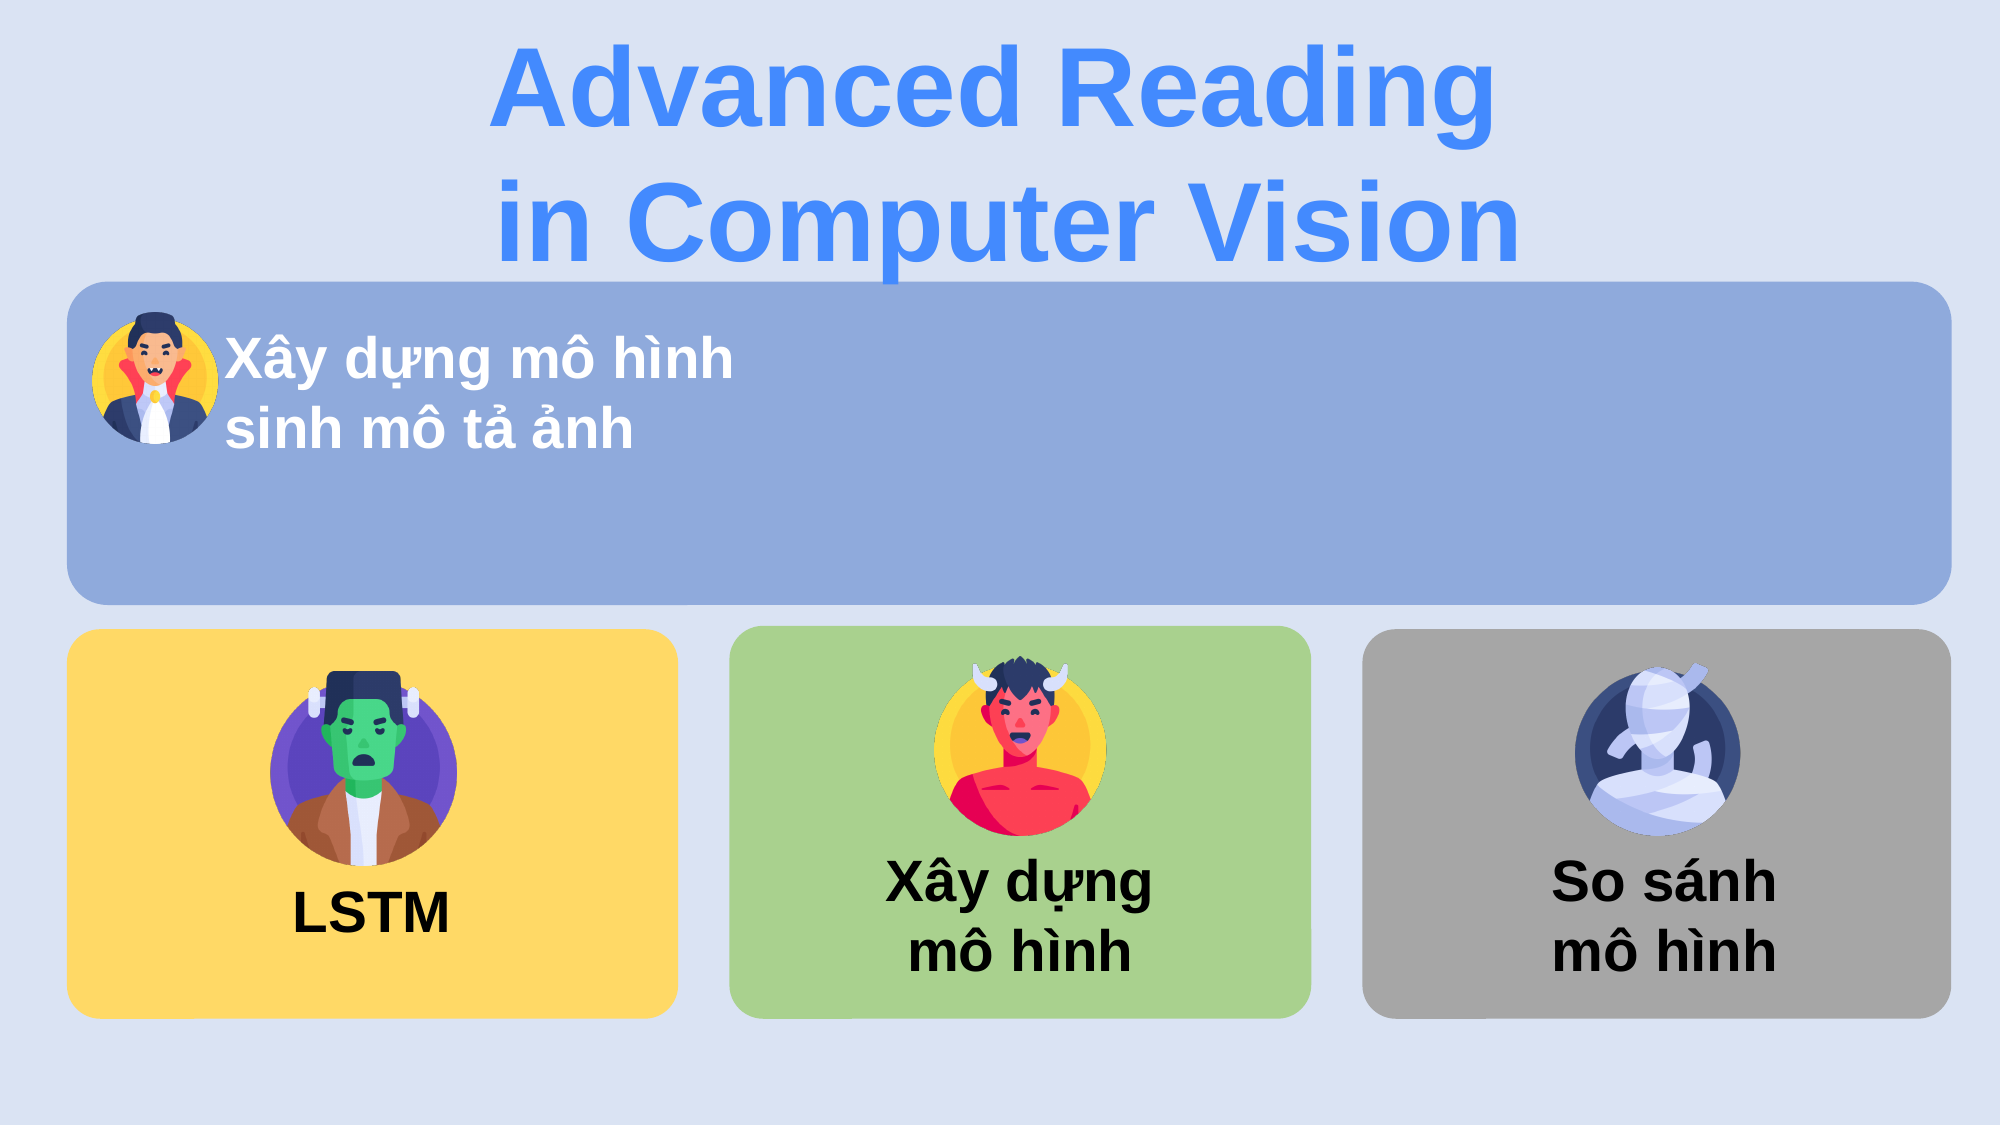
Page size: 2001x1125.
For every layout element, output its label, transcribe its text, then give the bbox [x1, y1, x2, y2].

text_box LSTM [66, 866, 678, 952]
text_box Xây dựng mô hình sinh mô tả ảnh [209, 312, 767, 468]
picture [930, 656, 1110, 836]
text_box [65, 292, 1953, 607]
text_box Advanced Reading in Computer Vision [66, 6, 1952, 292]
text_box [728, 624, 1313, 1020]
picture [89, 312, 221, 444]
text_box [1361, 628, 1953, 1020]
text_box [65, 628, 680, 1020]
text_box Xây dựng mô hình [846, 835, 1194, 991]
picture [266, 671, 461, 866]
text_box So sánh mô hình [1454, 835, 1876, 991]
picture [1571, 663, 1744, 836]
